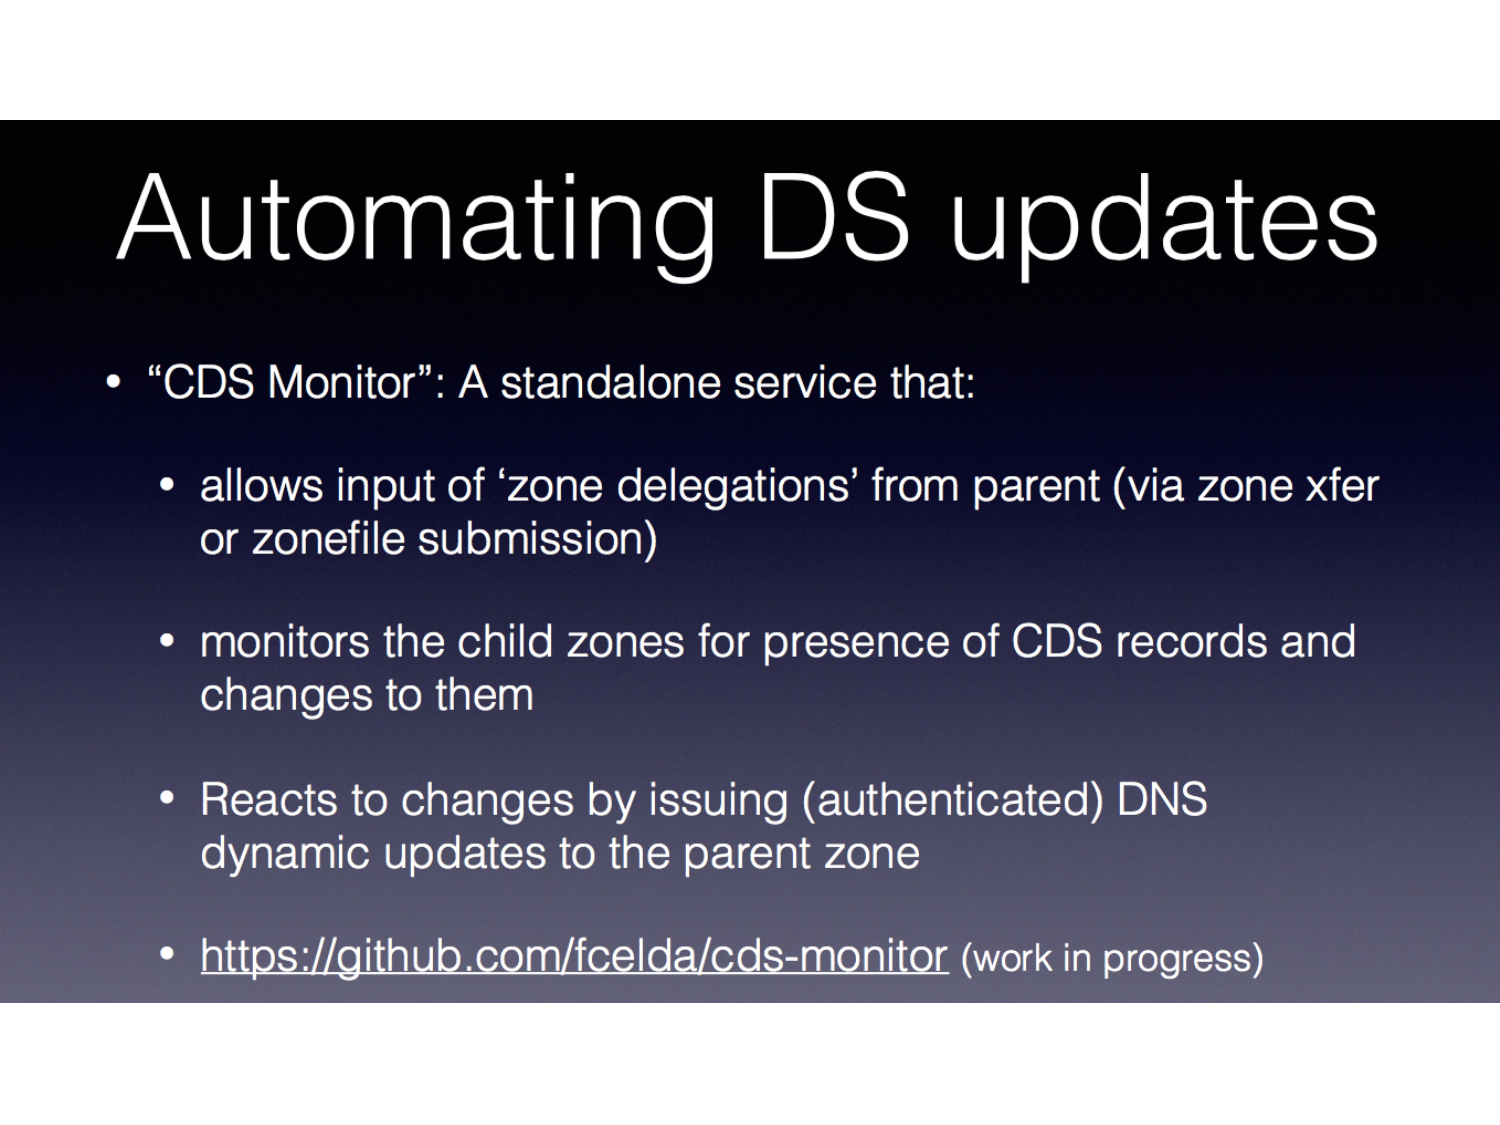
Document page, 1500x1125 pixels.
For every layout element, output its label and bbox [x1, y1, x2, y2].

picture [0, 120, 1500, 1003]
